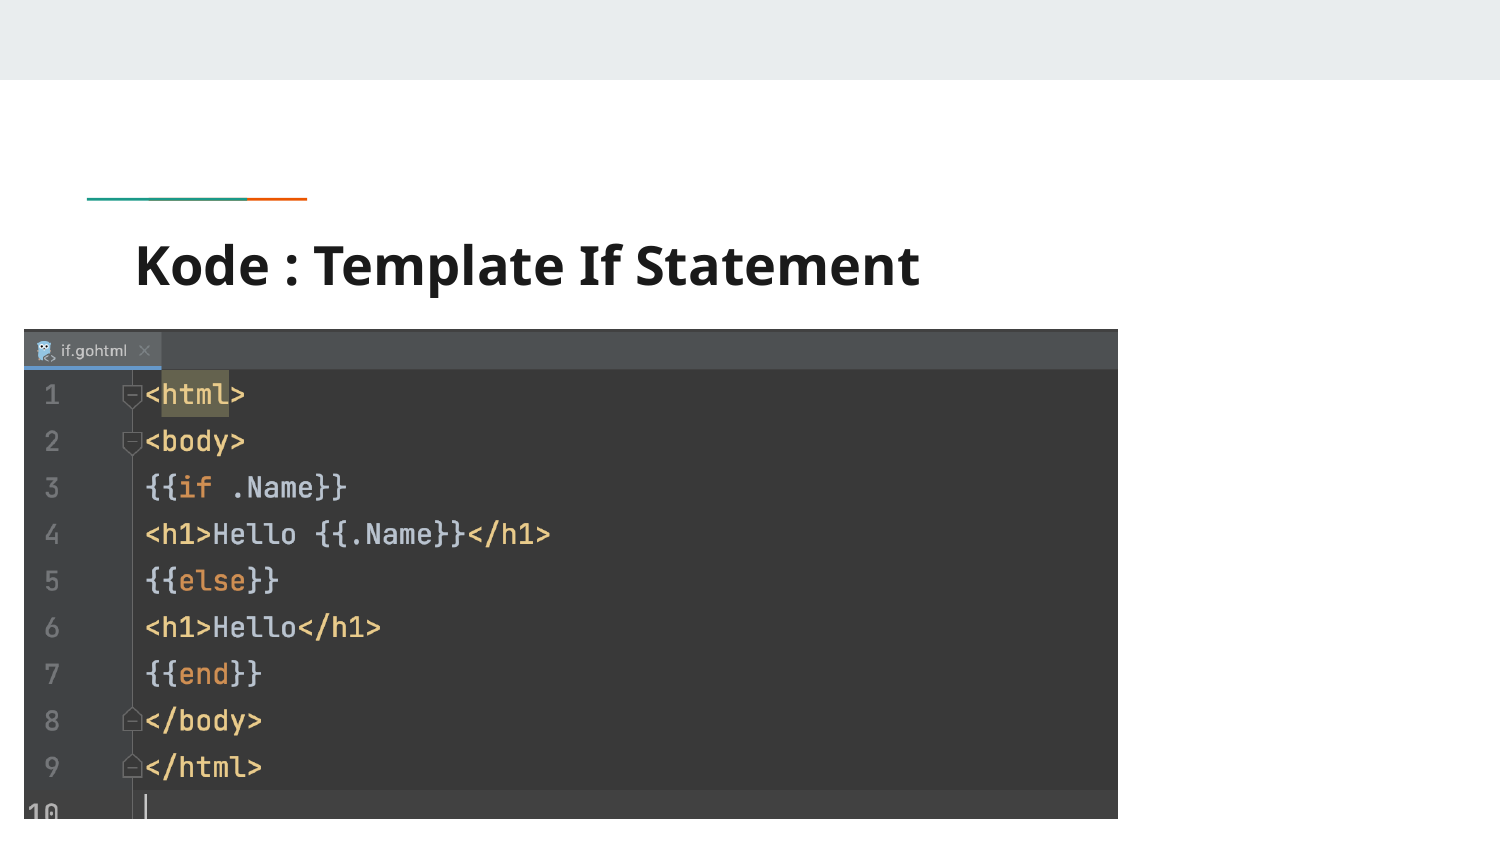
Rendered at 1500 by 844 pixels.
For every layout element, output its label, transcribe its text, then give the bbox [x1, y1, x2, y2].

picture [24, 328, 1118, 819]
title Kode : Template If Statement [119, 216, 1381, 305]
